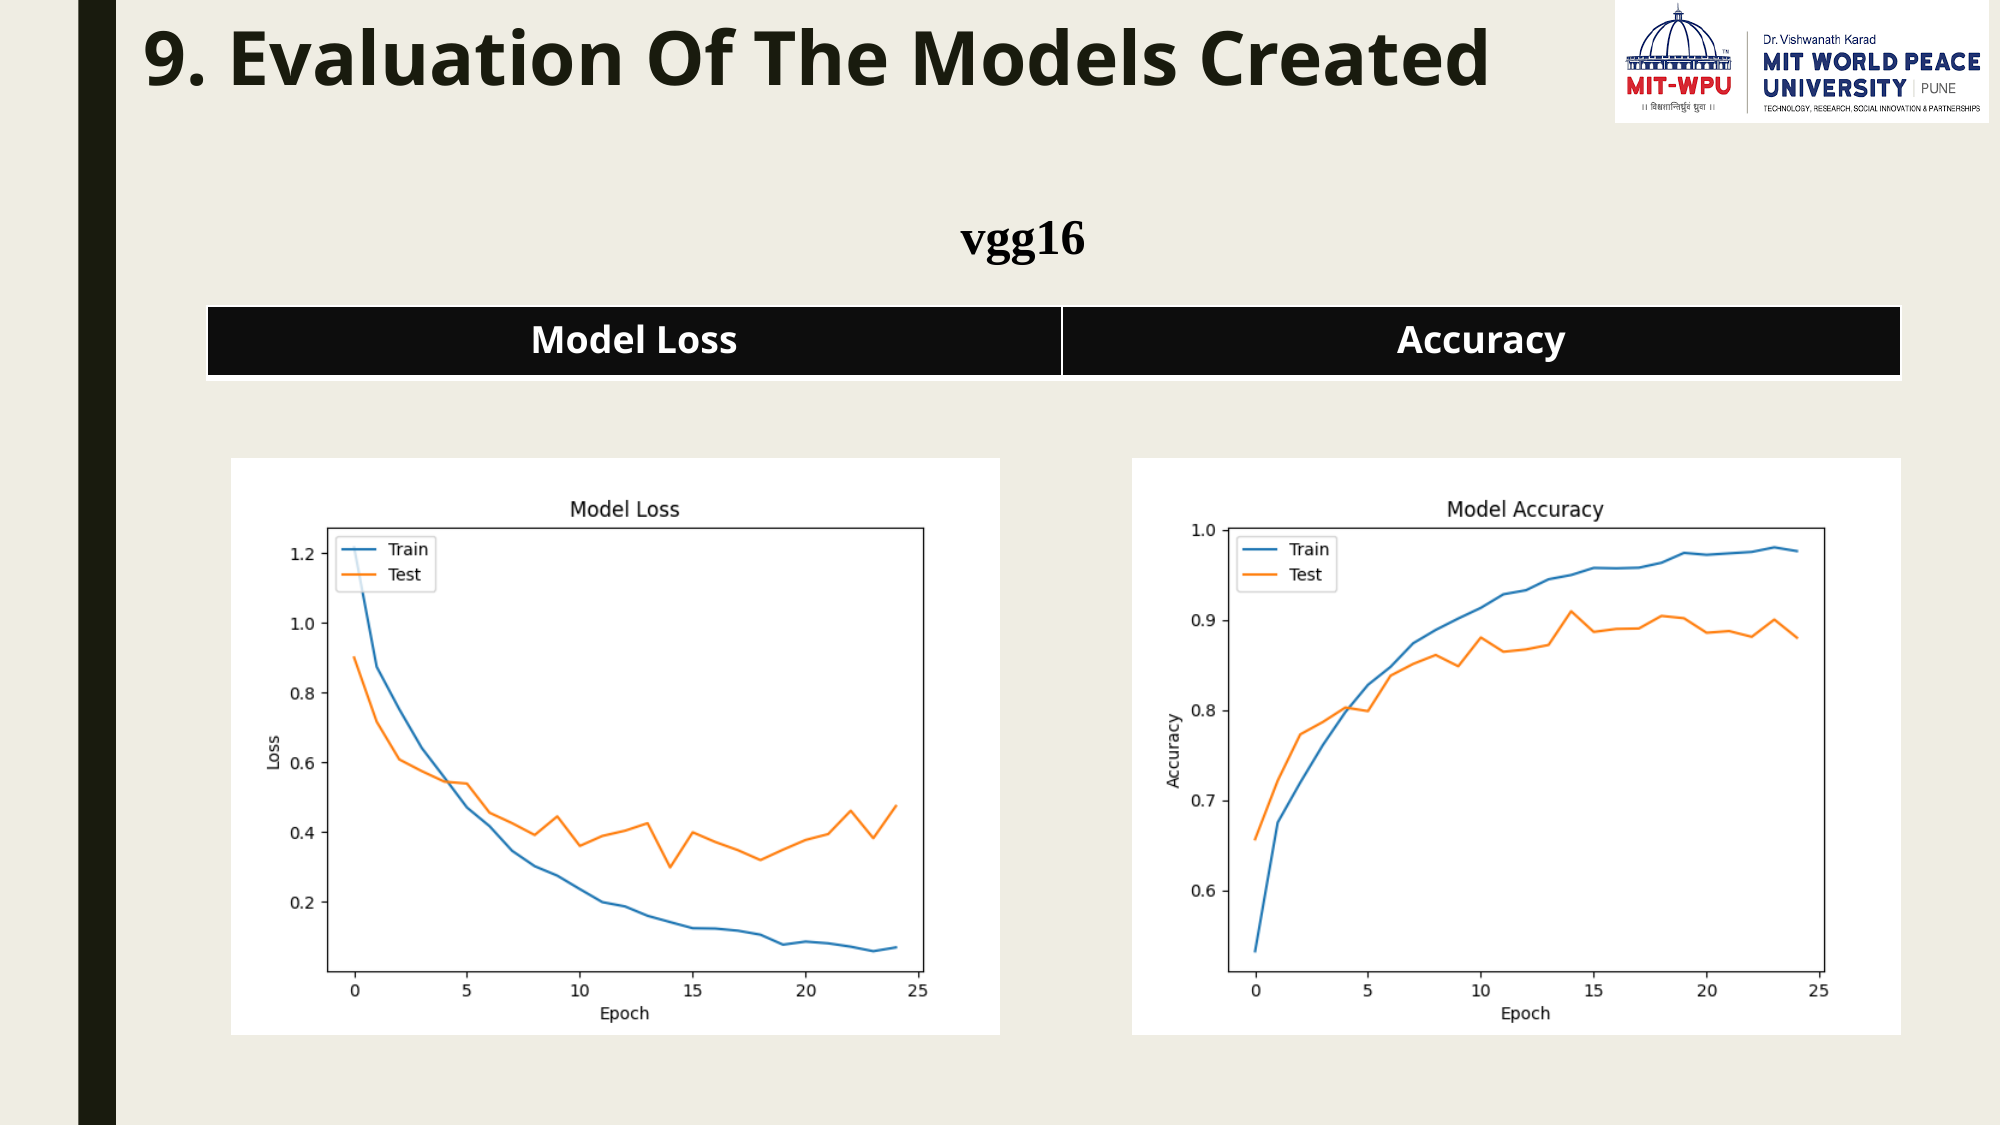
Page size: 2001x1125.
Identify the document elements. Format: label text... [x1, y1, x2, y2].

picture [1132, 458, 1901, 1035]
title 9. Evaluation Of The Models Created [128, 13, 1979, 134]
text_box vgg16 [945, 197, 1162, 272]
picture [231, 458, 1000, 1035]
table_header Model Loss [208, 307, 1061, 375]
table_header Accuracy [1063, 307, 1900, 375]
picture [1615, 0, 1989, 123]
